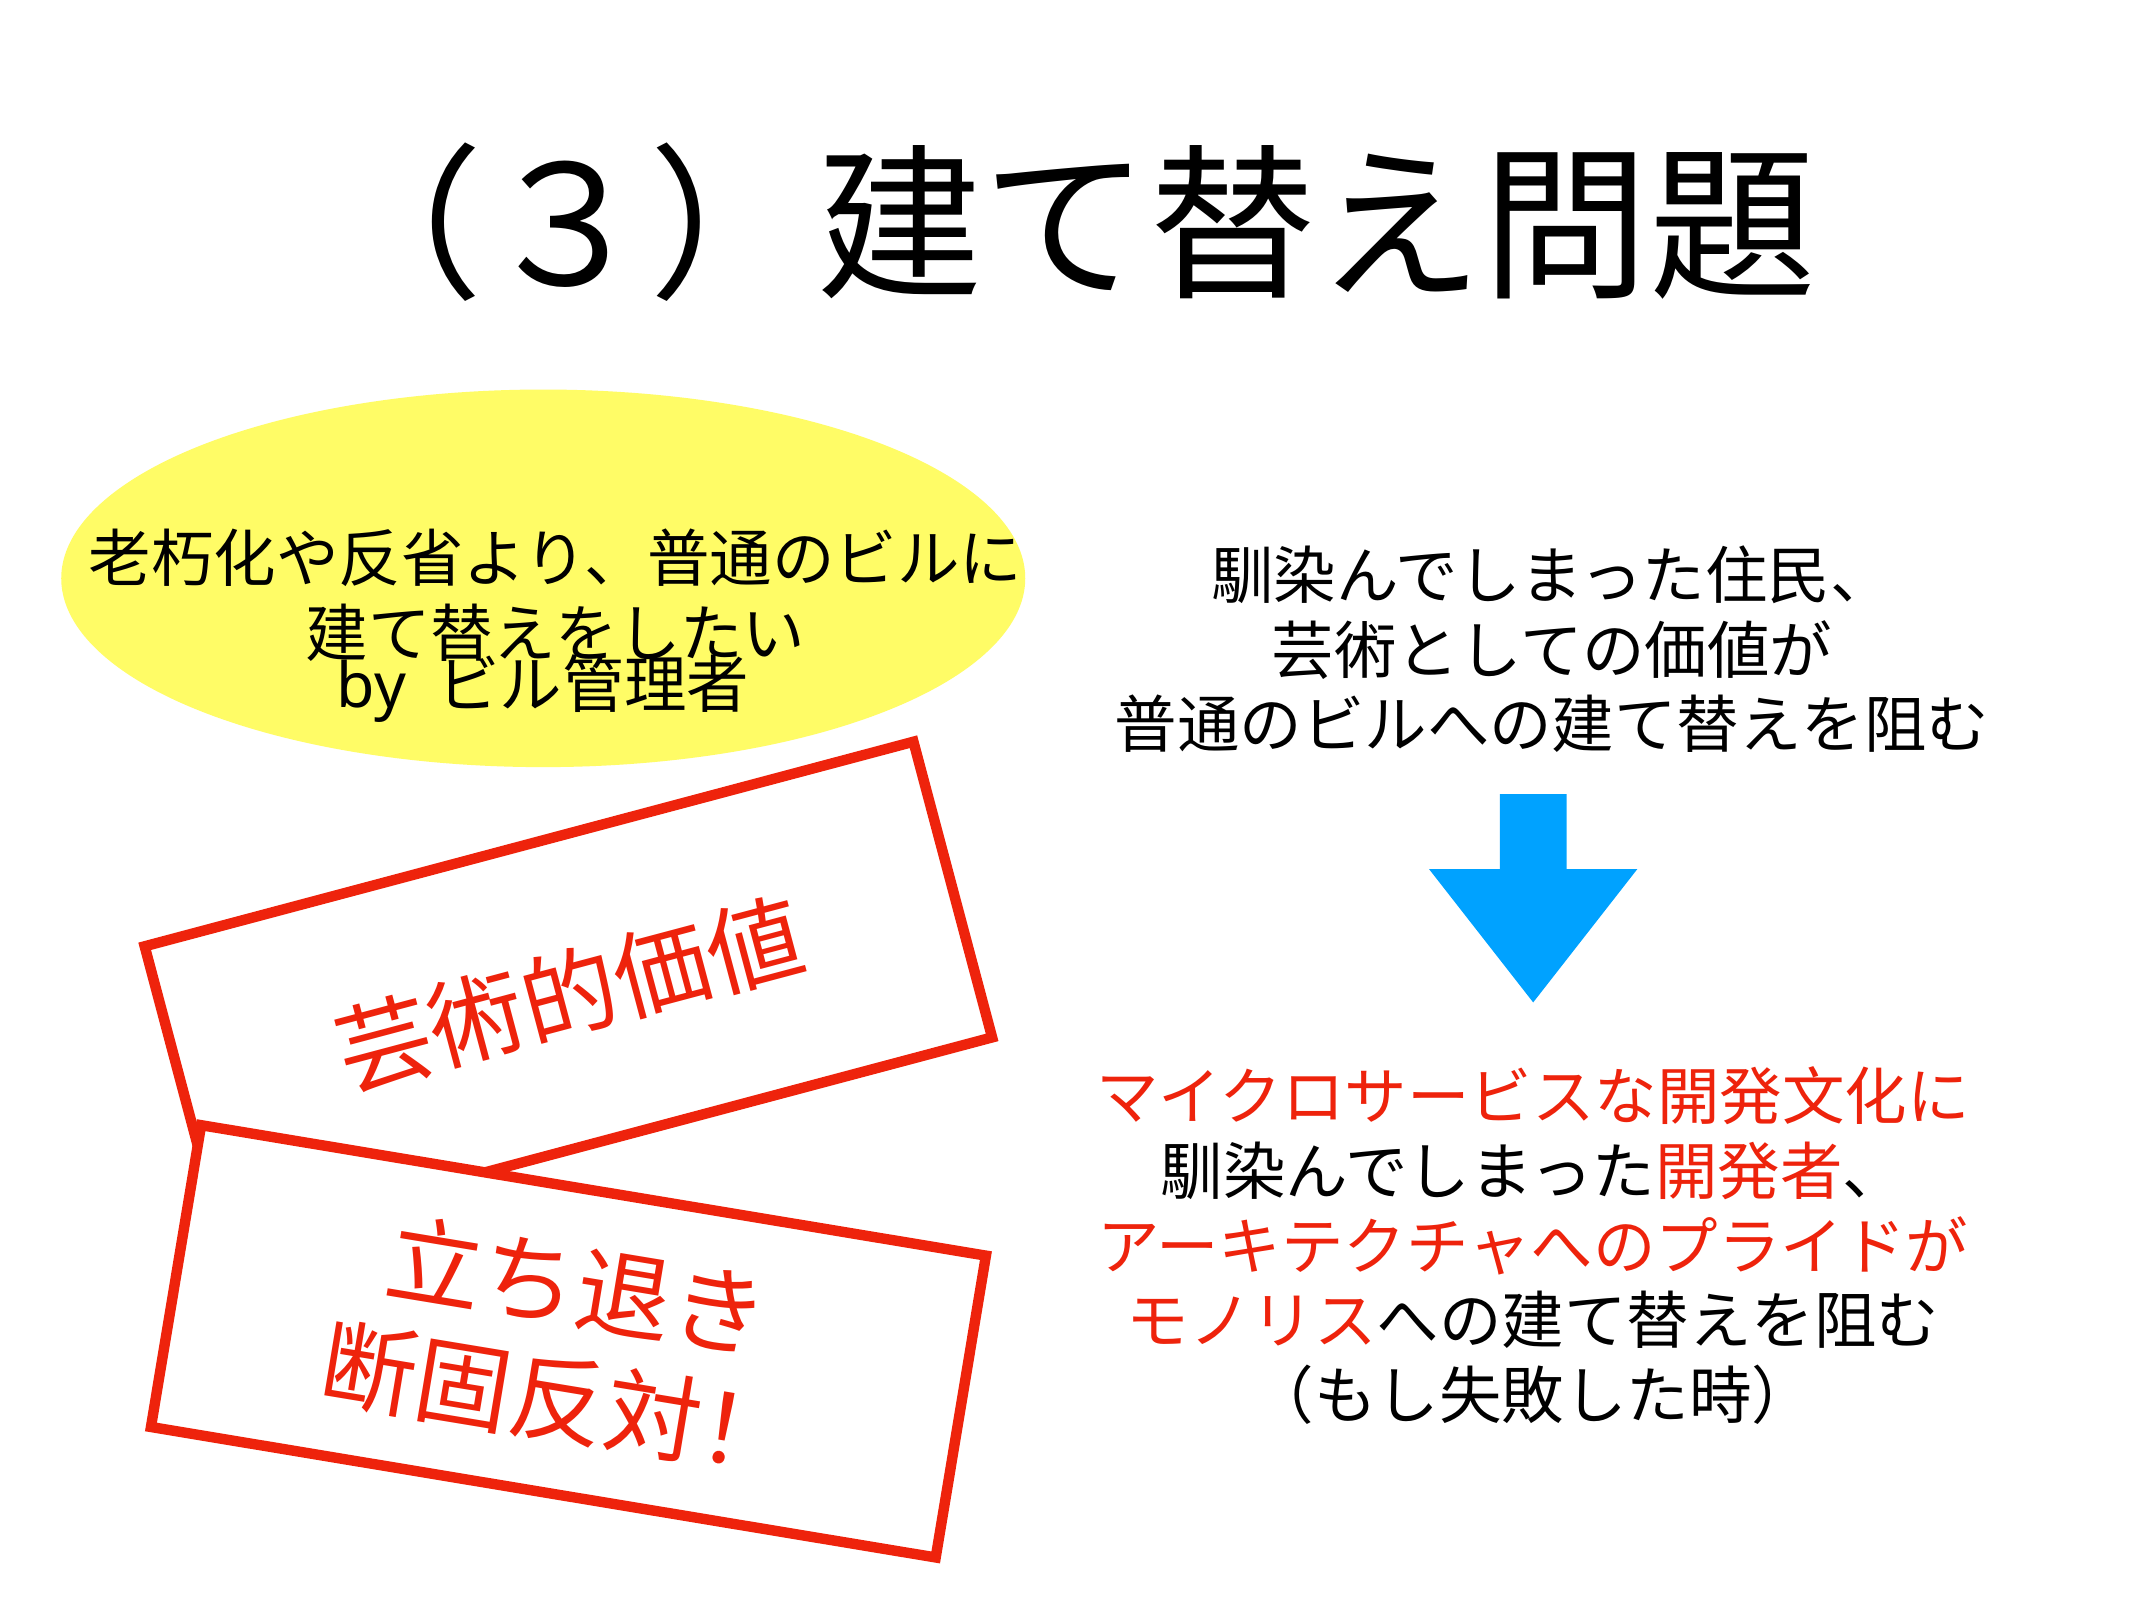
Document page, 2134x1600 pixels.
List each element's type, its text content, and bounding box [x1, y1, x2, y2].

text_box 芸術的価値 [144, 741, 993, 1172]
title （３）建て替え問題 [155, 41, 1978, 397]
text_box by ビル管理者 [328, 637, 759, 729]
text_box [93, 389, 993, 510]
text_box 馴染んでしまった住民、 芸術としての価値が 普通のビルへの建て替えを阻む [1106, 527, 1999, 769]
text_box [1429, 794, 1638, 1003]
text_box [61, 526, 80, 631]
text_box 老朽化や反省より、普通のビルに 建て替えをしたい [80, 510, 1031, 677]
text_box [132, 677, 955, 768]
text_box マイクロサービスな開発文化に 馴染んでしまった開発者、 アーキテクチャへのプライドが モノリスへの建て替えを阻む （もし失敗した時） [1087, 1048, 1979, 1440]
text_box 立ち退き 断固反対！ [150, 1125, 986, 1558]
